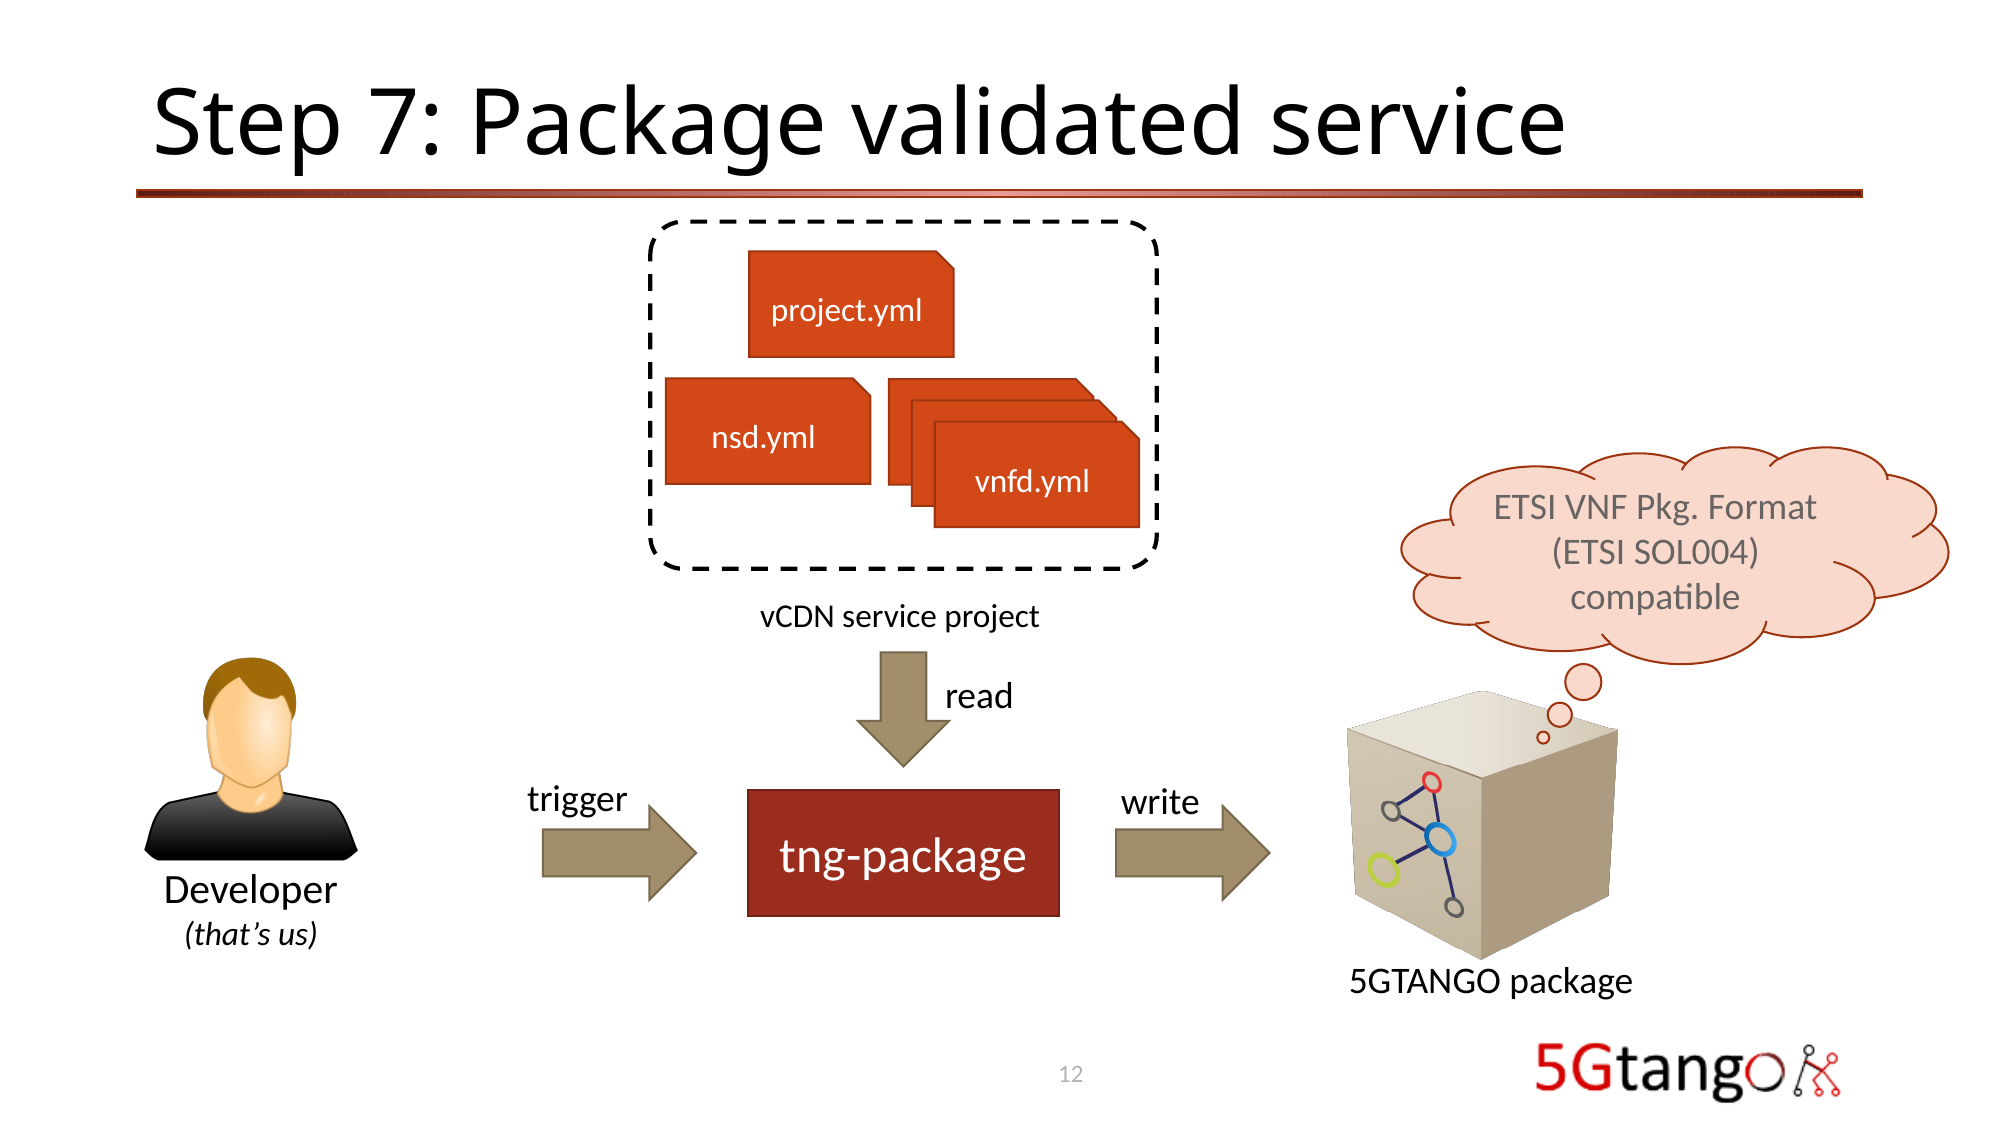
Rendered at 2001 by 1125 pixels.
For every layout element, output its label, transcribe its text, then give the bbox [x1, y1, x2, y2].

text_box [1115, 830, 1271, 903]
text_box read [930, 663, 1037, 724]
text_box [1292, 655, 1675, 1010]
text_box write [1106, 769, 1291, 830]
text_box trigger [512, 766, 697, 827]
text_box [649, 220, 1158, 570]
text_box ETSI VNF Pkg. Format (ETSI SOL004) compatible [1400, 446, 1950, 666]
picture [1512, 1031, 1863, 1114]
text_box [541, 827, 698, 903]
slide_number 12 [901, 1042, 1099, 1103]
text_box vCDN service project [745, 587, 1056, 642]
title Step 7: Package validated service [137, 59, 1863, 190]
text_box [855, 651, 948, 768]
text_box tng-package [747, 789, 1060, 917]
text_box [139, 642, 363, 961]
